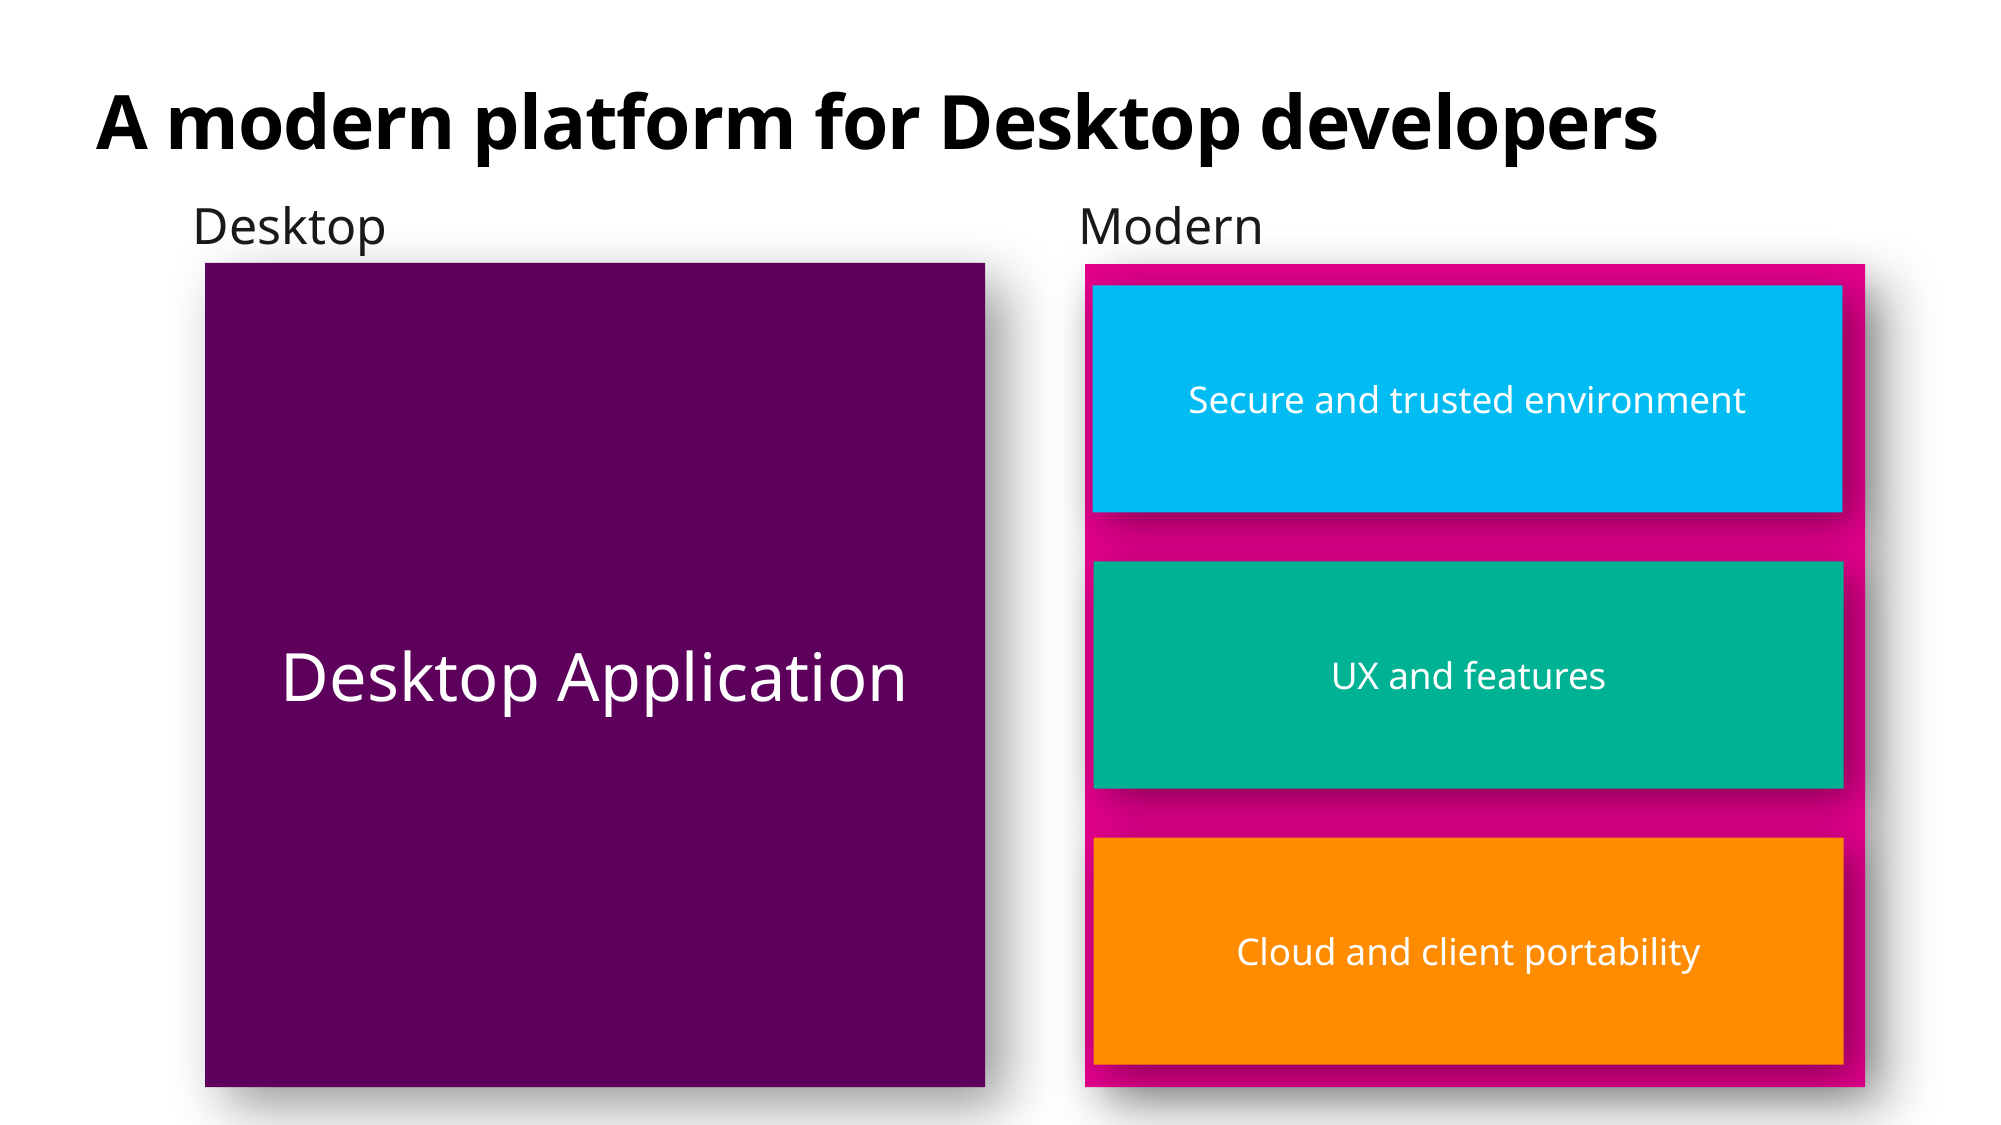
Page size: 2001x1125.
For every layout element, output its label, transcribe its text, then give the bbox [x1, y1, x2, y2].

title A modern platform for Desktop developers [96, 75, 1904, 166]
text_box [1069, 186, 1866, 1088]
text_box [185, 186, 986, 1088]
